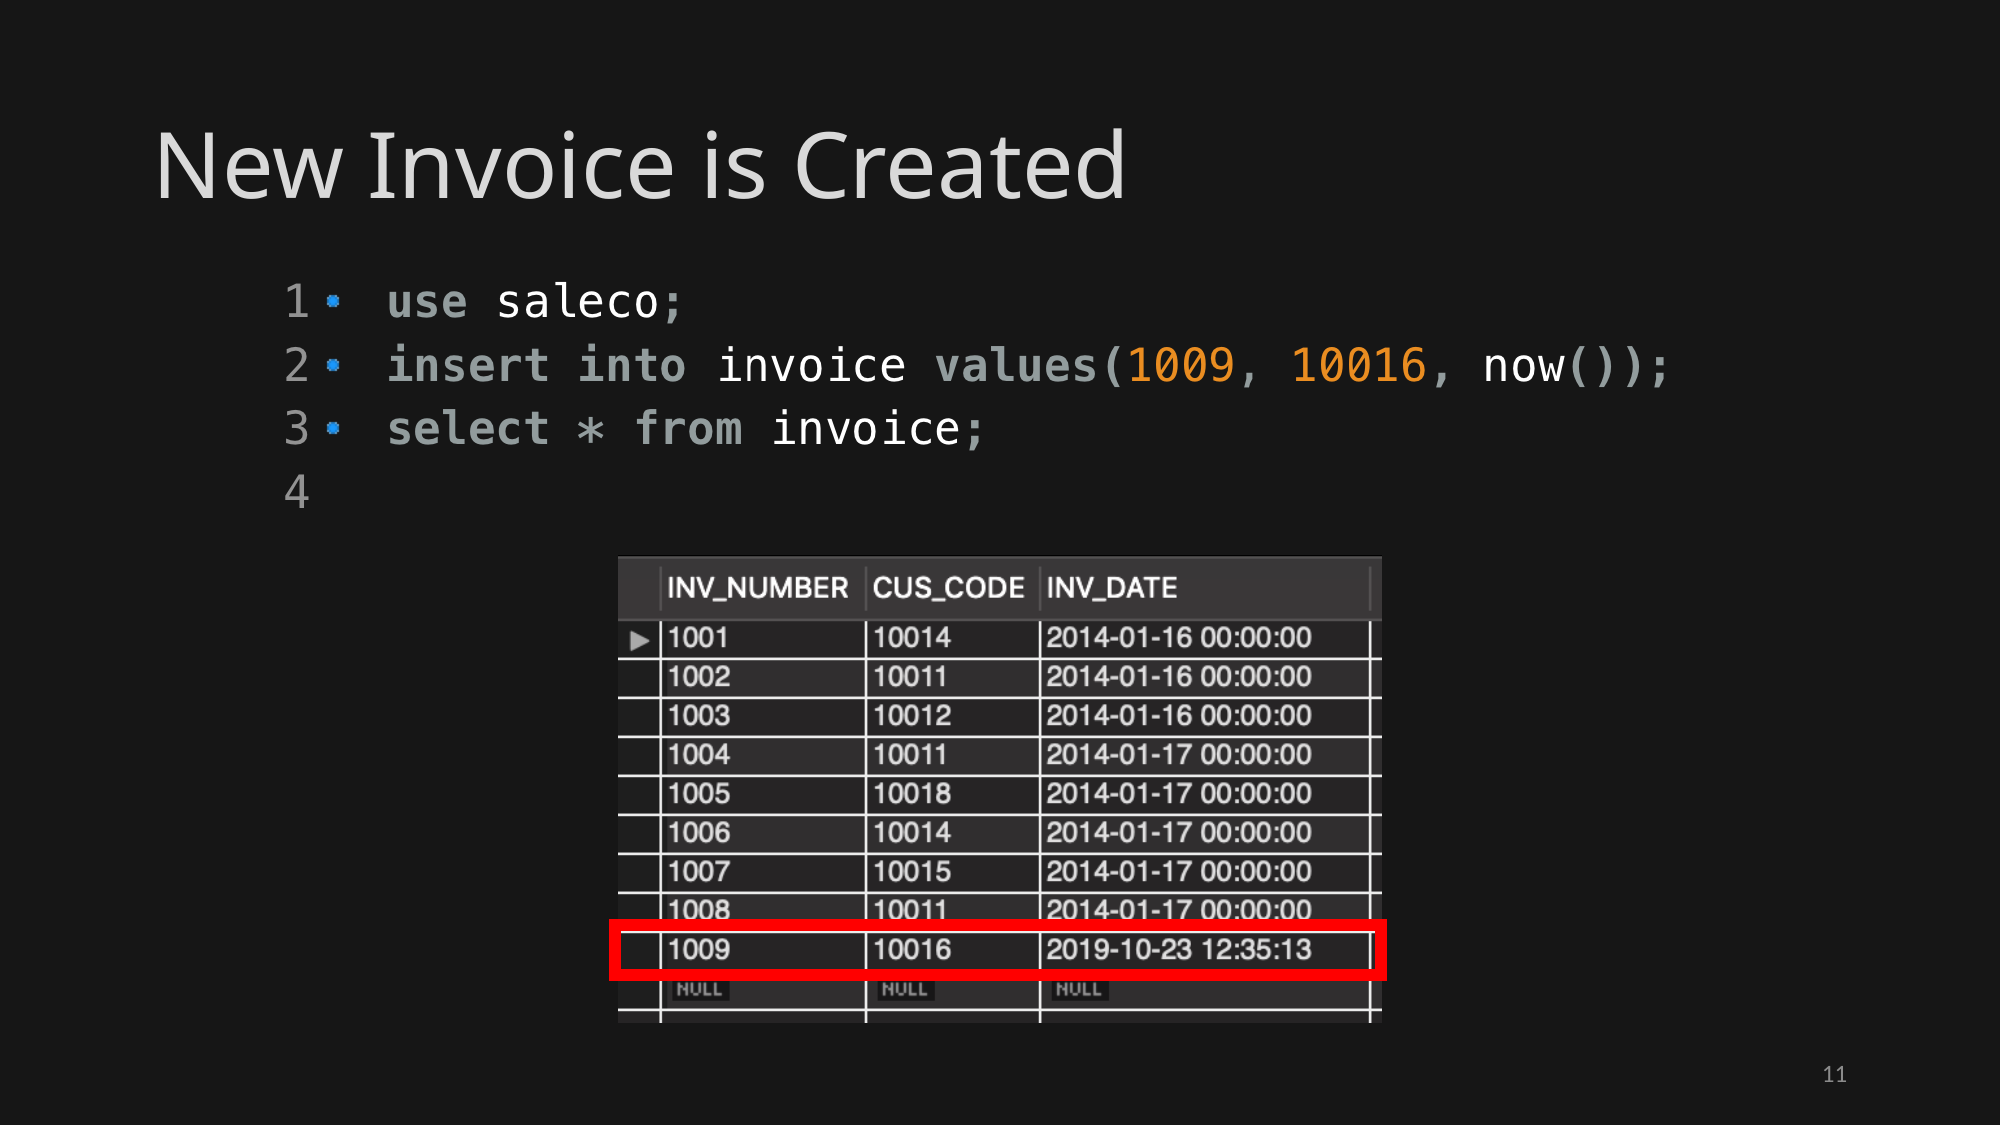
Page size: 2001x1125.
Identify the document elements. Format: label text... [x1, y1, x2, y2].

picture [618, 555, 1382, 1023]
picture [249, 271, 1750, 519]
text_box [614, 924, 618, 976]
slide_number 11 [1412, 1042, 1863, 1103]
title New Invoice is Created [137, 59, 1863, 278]
